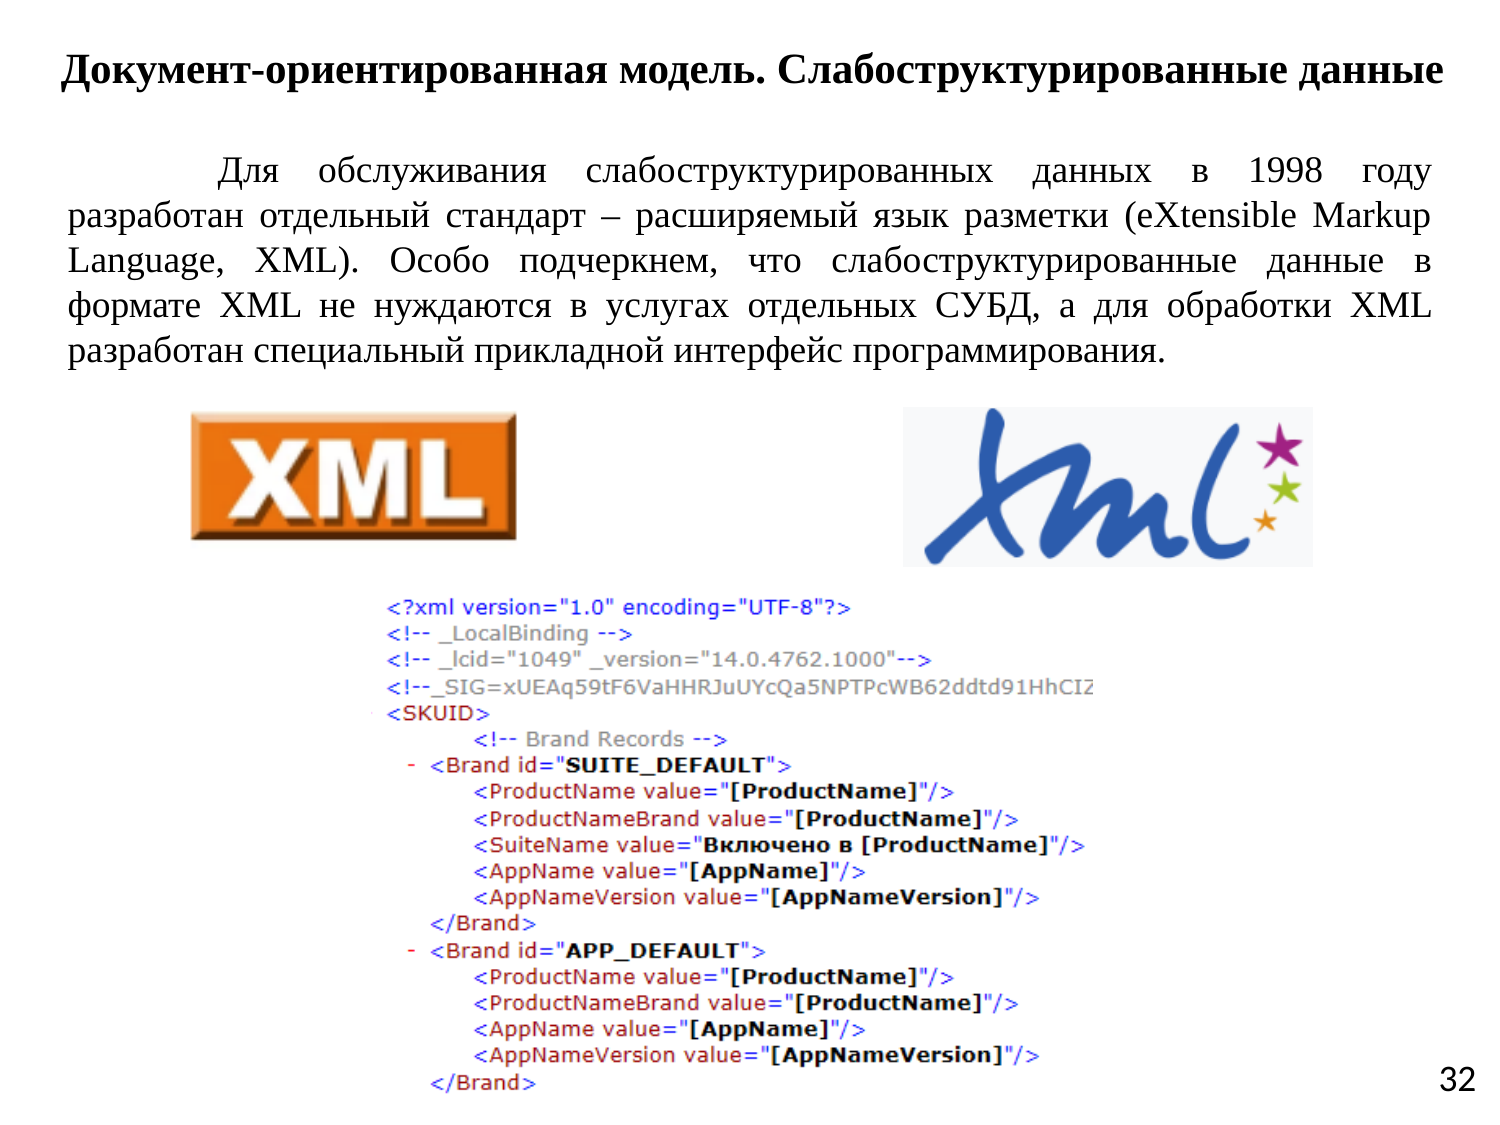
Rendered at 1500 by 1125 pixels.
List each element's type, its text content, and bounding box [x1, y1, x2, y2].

text_box Для обслуживания слабоструктурированных данных в 1998 году разработан отдельный стандарт – расширяемый язык разметки (eXtensible Markup Language, XML). Особо подчеркнем, что слабоструктурированные данные в формате XML не нуждаются в услугах отдельных СУБД, а для обработки XML разработан специальный прикладной интерфейс программирования. [53, 137, 1448, 377]
title Документ-ориентированная модель. Слабоструктурированные данные [32, 7, 1473, 126]
text_box 32 [1423, 1046, 1492, 1107]
picture [184, 409, 525, 554]
picture [902, 407, 1313, 568]
picture [371, 591, 1093, 1095]
